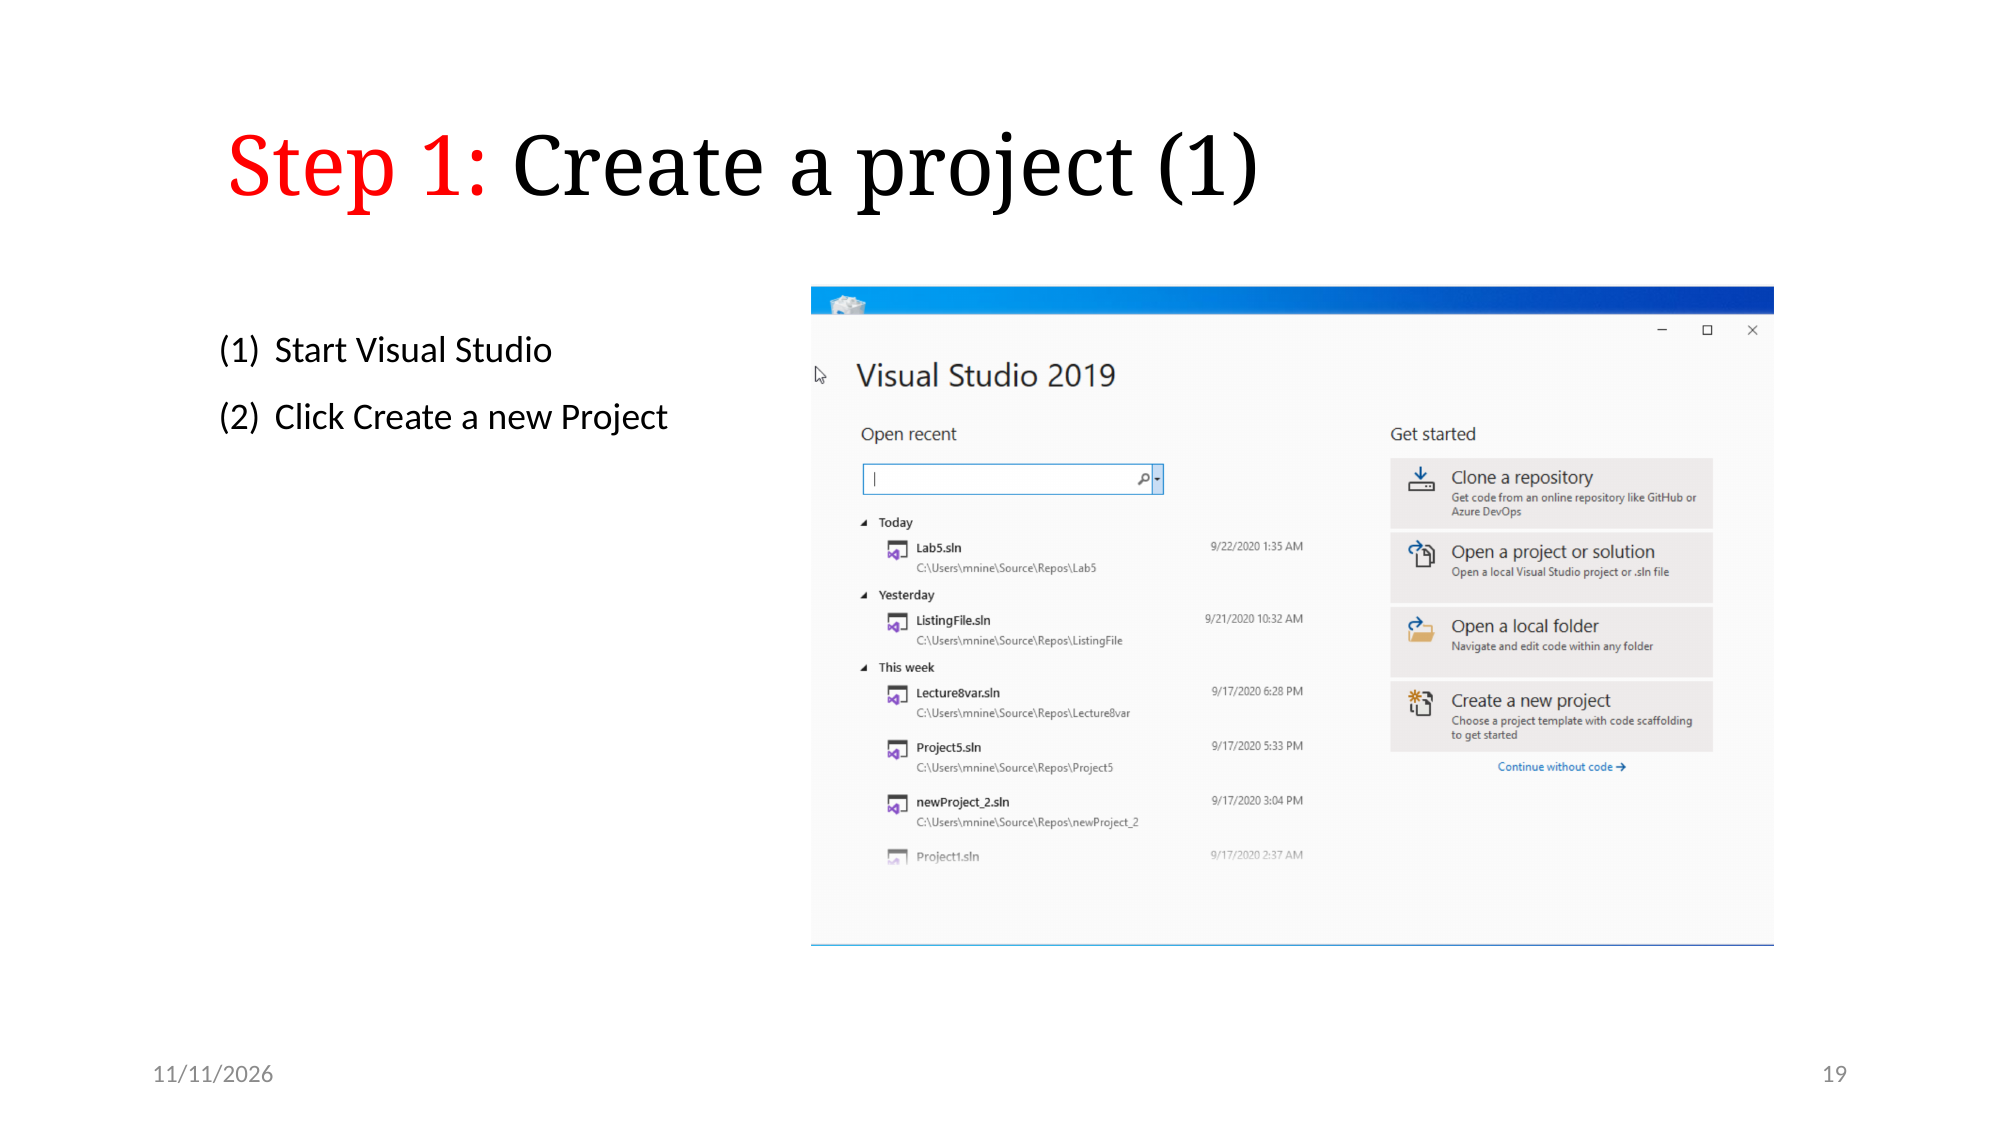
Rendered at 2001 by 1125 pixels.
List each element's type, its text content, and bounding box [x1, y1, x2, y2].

text_box Start Visual Studio Click Create a new Project [203, 294, 811, 580]
title Step 1: Create a project (1) [137, 59, 1863, 278]
picture [811, 284, 1774, 946]
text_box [1374, 661, 1720, 796]
slide_number 19 [1412, 1042, 1863, 1103]
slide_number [137, 1042, 588, 1103]
